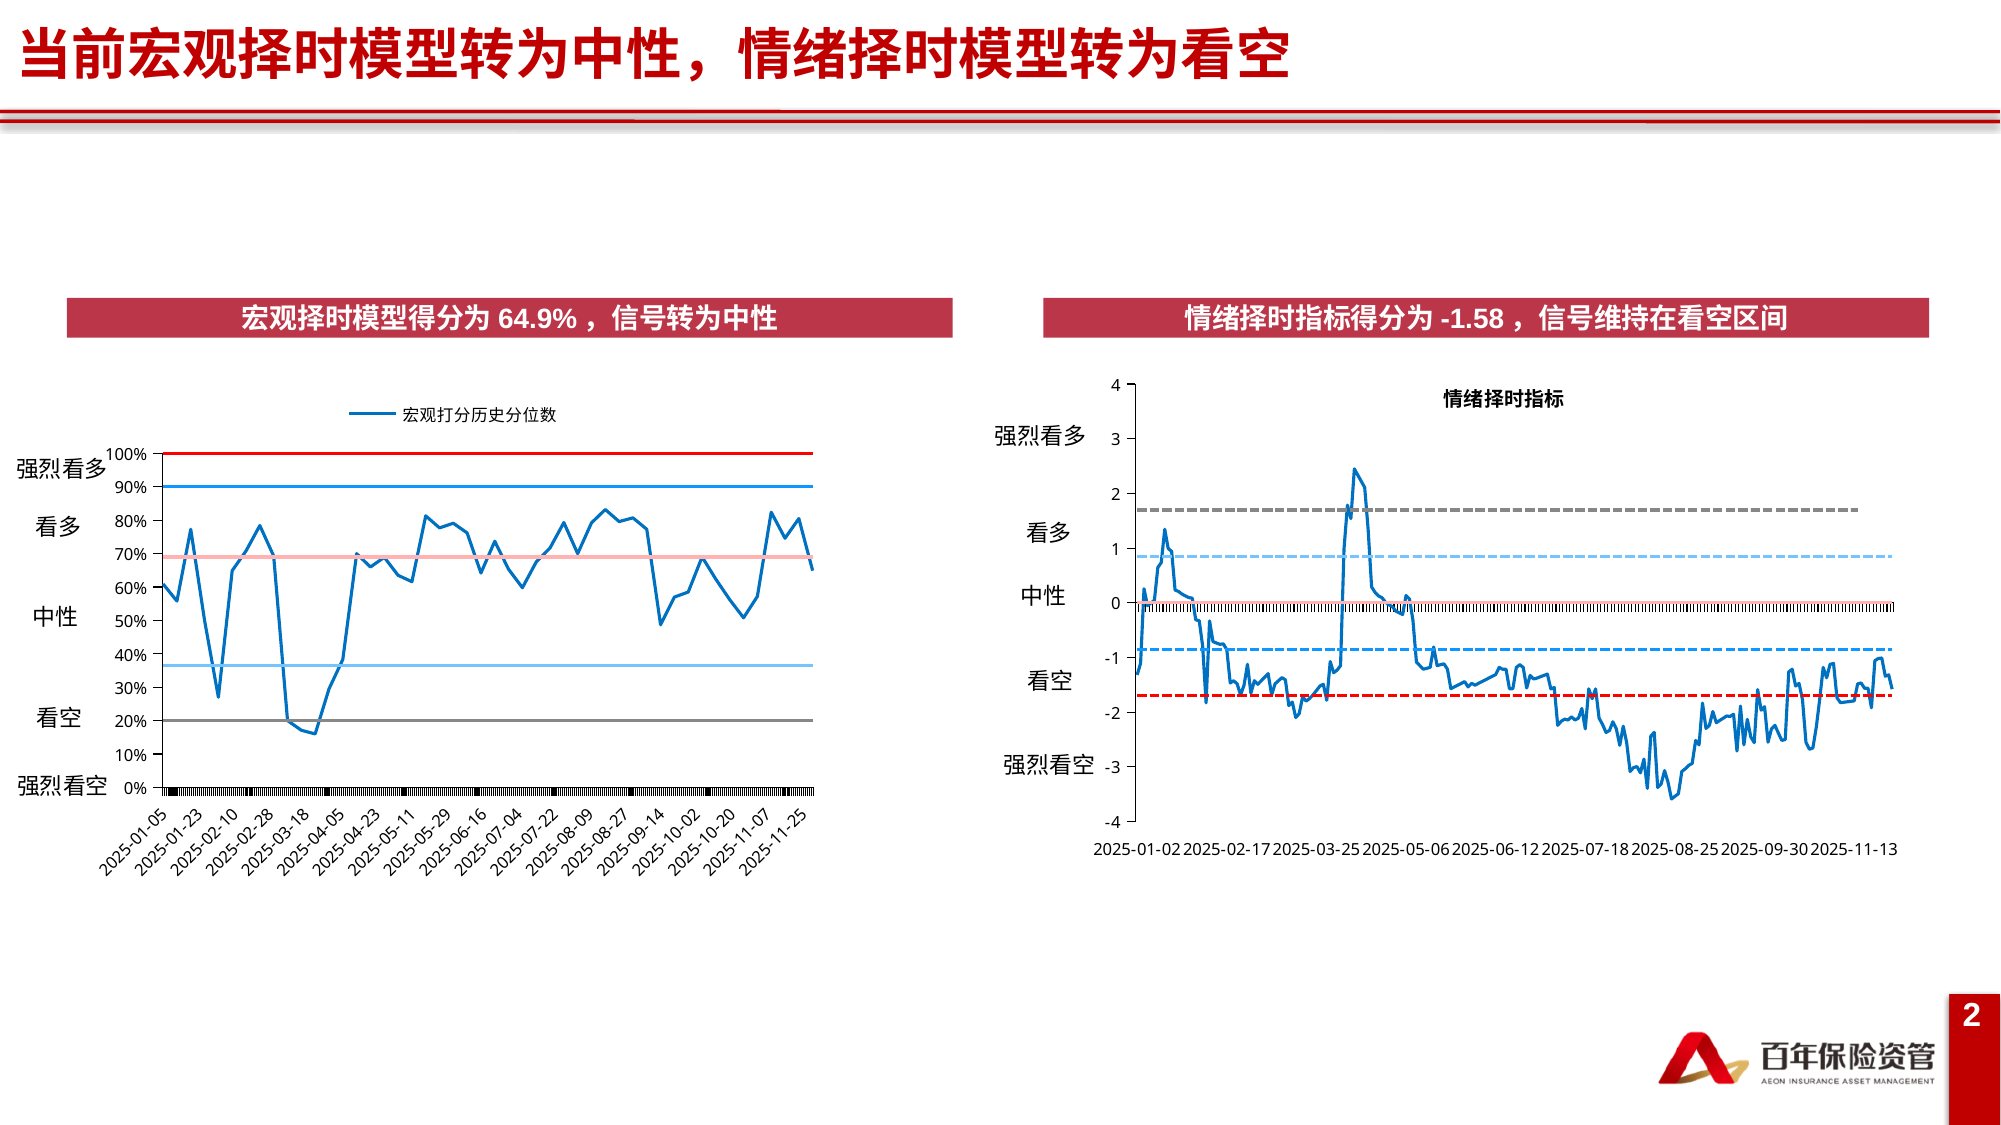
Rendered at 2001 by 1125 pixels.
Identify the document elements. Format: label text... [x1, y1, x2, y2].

chart [1091, 358, 1918, 919]
chart [77, 385, 829, 892]
text_box 看空 [28, 696, 71, 739]
text_box 宏观择时模型得分为64.9%，信号转为中性 [65, 296, 955, 340]
picture [1645, 1024, 1945, 1094]
text_box 强烈看空 [9, 764, 71, 807]
text_box 中性 [1013, 573, 1086, 617]
text_box 看空 [1019, 658, 1086, 702]
text_box 强烈看多 [8, 447, 71, 490]
text_box 看多 [1018, 511, 1086, 554]
text_box 看多 [28, 505, 71, 548]
text_box 强烈看多 [987, 414, 1086, 458]
text_box 中性 [25, 595, 71, 638]
text_box 当前宏观择时模型转为中性，情绪择时模型转为看空 [0, 11, 1990, 94]
text_box 强烈看空 [996, 742, 1086, 786]
text_box 情绪择时指标得分为-1.58，信号维持在看空区间 [1041, 296, 1931, 340]
slide_number 2 [1943, 984, 2000, 1042]
